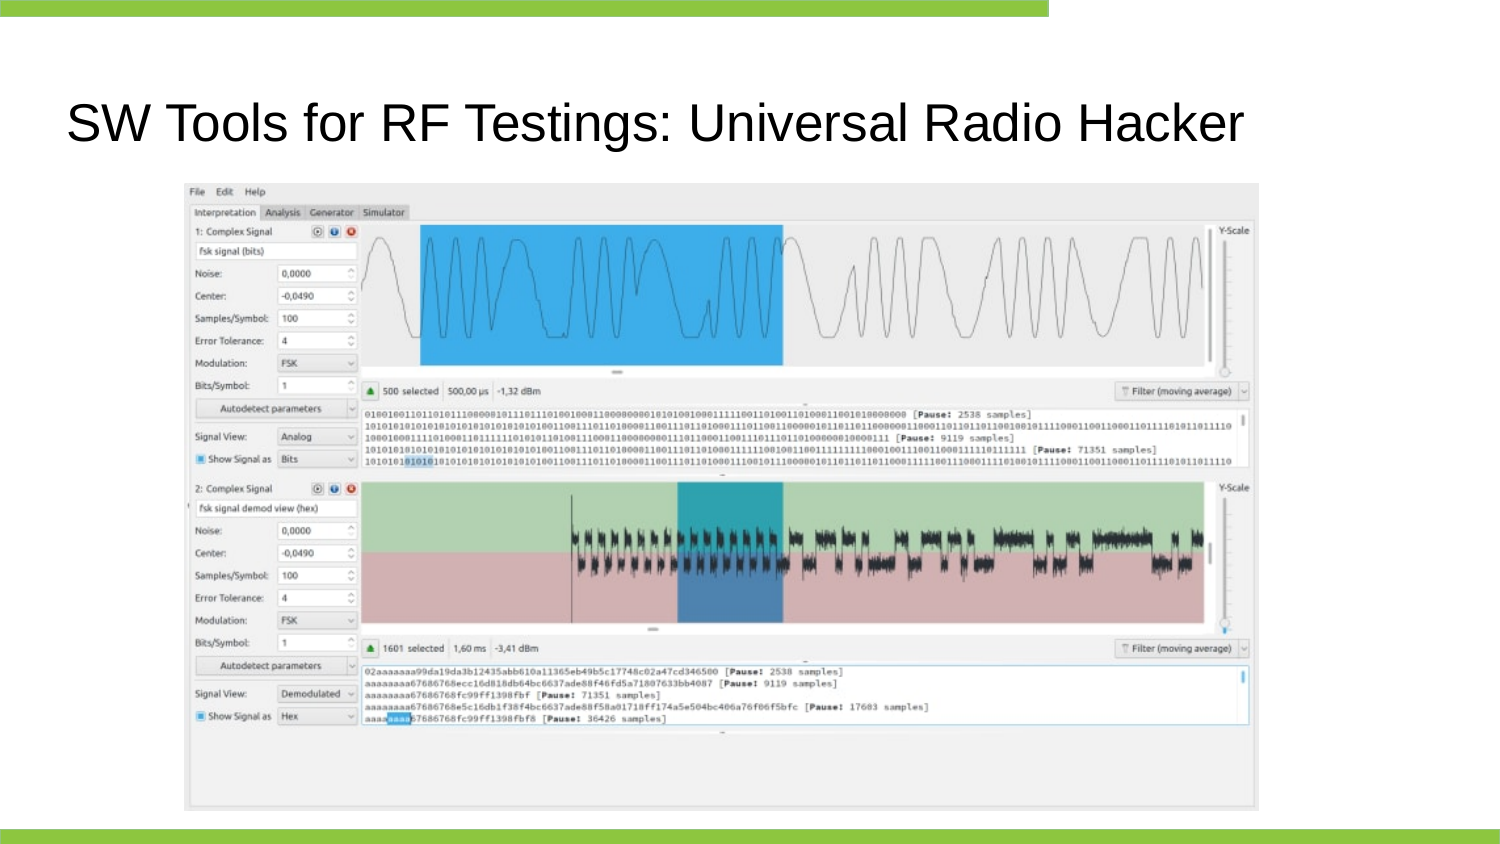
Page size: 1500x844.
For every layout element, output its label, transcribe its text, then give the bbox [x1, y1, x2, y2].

title SW Tools for RF Testings: Universal Radio Hacker [51, 72, 1449, 167]
picture [183, 183, 1259, 811]
